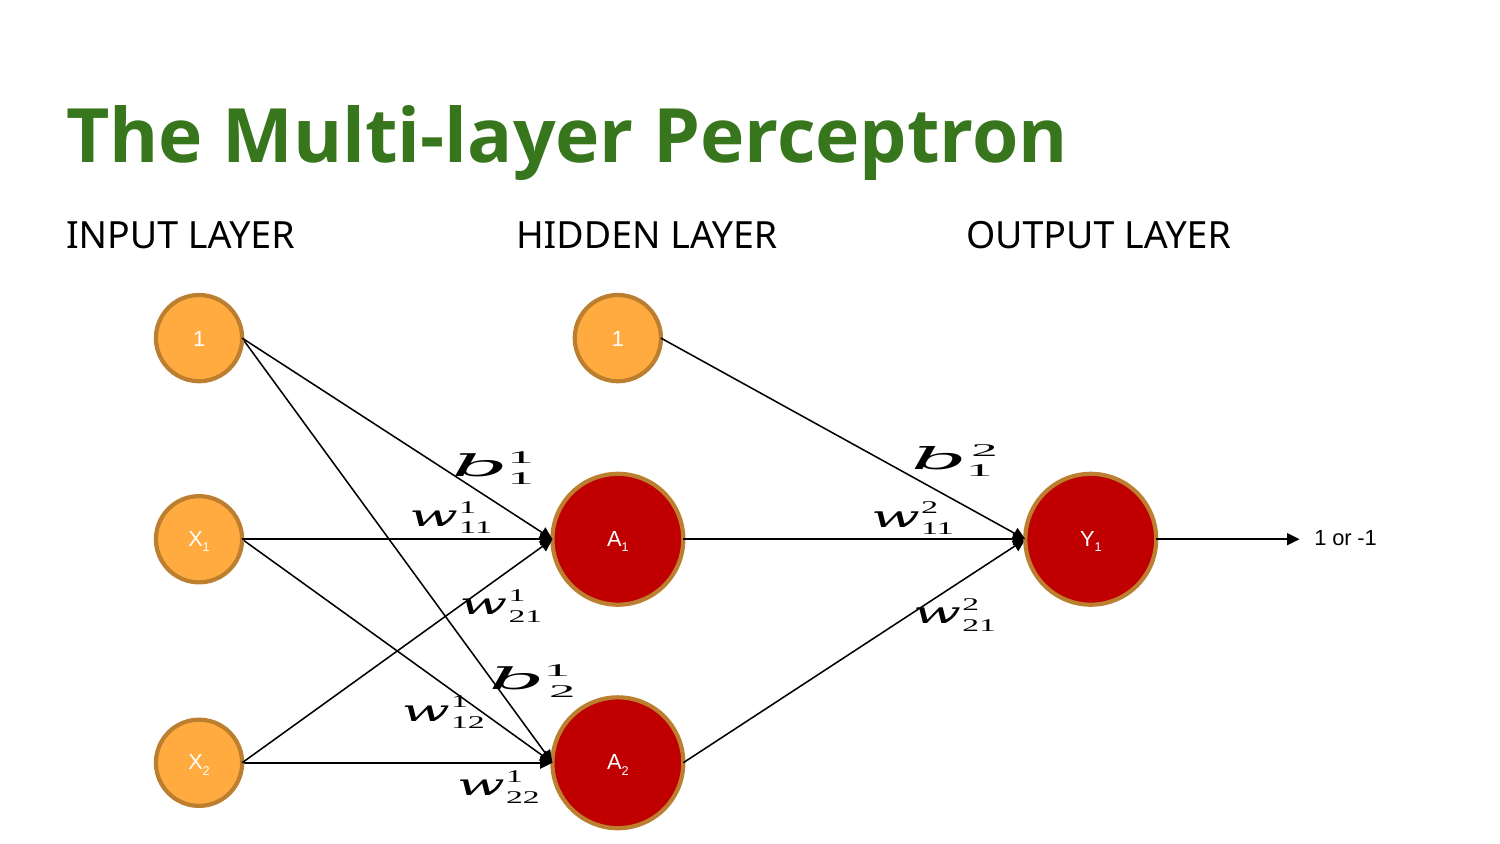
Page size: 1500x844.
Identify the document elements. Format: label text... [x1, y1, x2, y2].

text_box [241, 337, 553, 538]
text_box A2 [551, 695, 685, 831]
list INPUT LAYER HIDDEN LAYER OUTPUT LAYER [51, 189, 1449, 750]
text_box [660, 337, 1026, 540]
text_box 1 [572, 292, 663, 384]
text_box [241, 539, 553, 764]
text_box A1 [558, 471, 678, 607]
text_box X2 [153, 717, 243, 809]
text_box X1 [153, 494, 235, 585]
text_box Y1 [1029, 471, 1159, 607]
title The Multi-layer Perceptron [51, 72, 1449, 167]
text_box 1 [153, 292, 245, 384]
text_box 1 or -1 [1299, 516, 1397, 558]
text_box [683, 548, 1026, 764]
